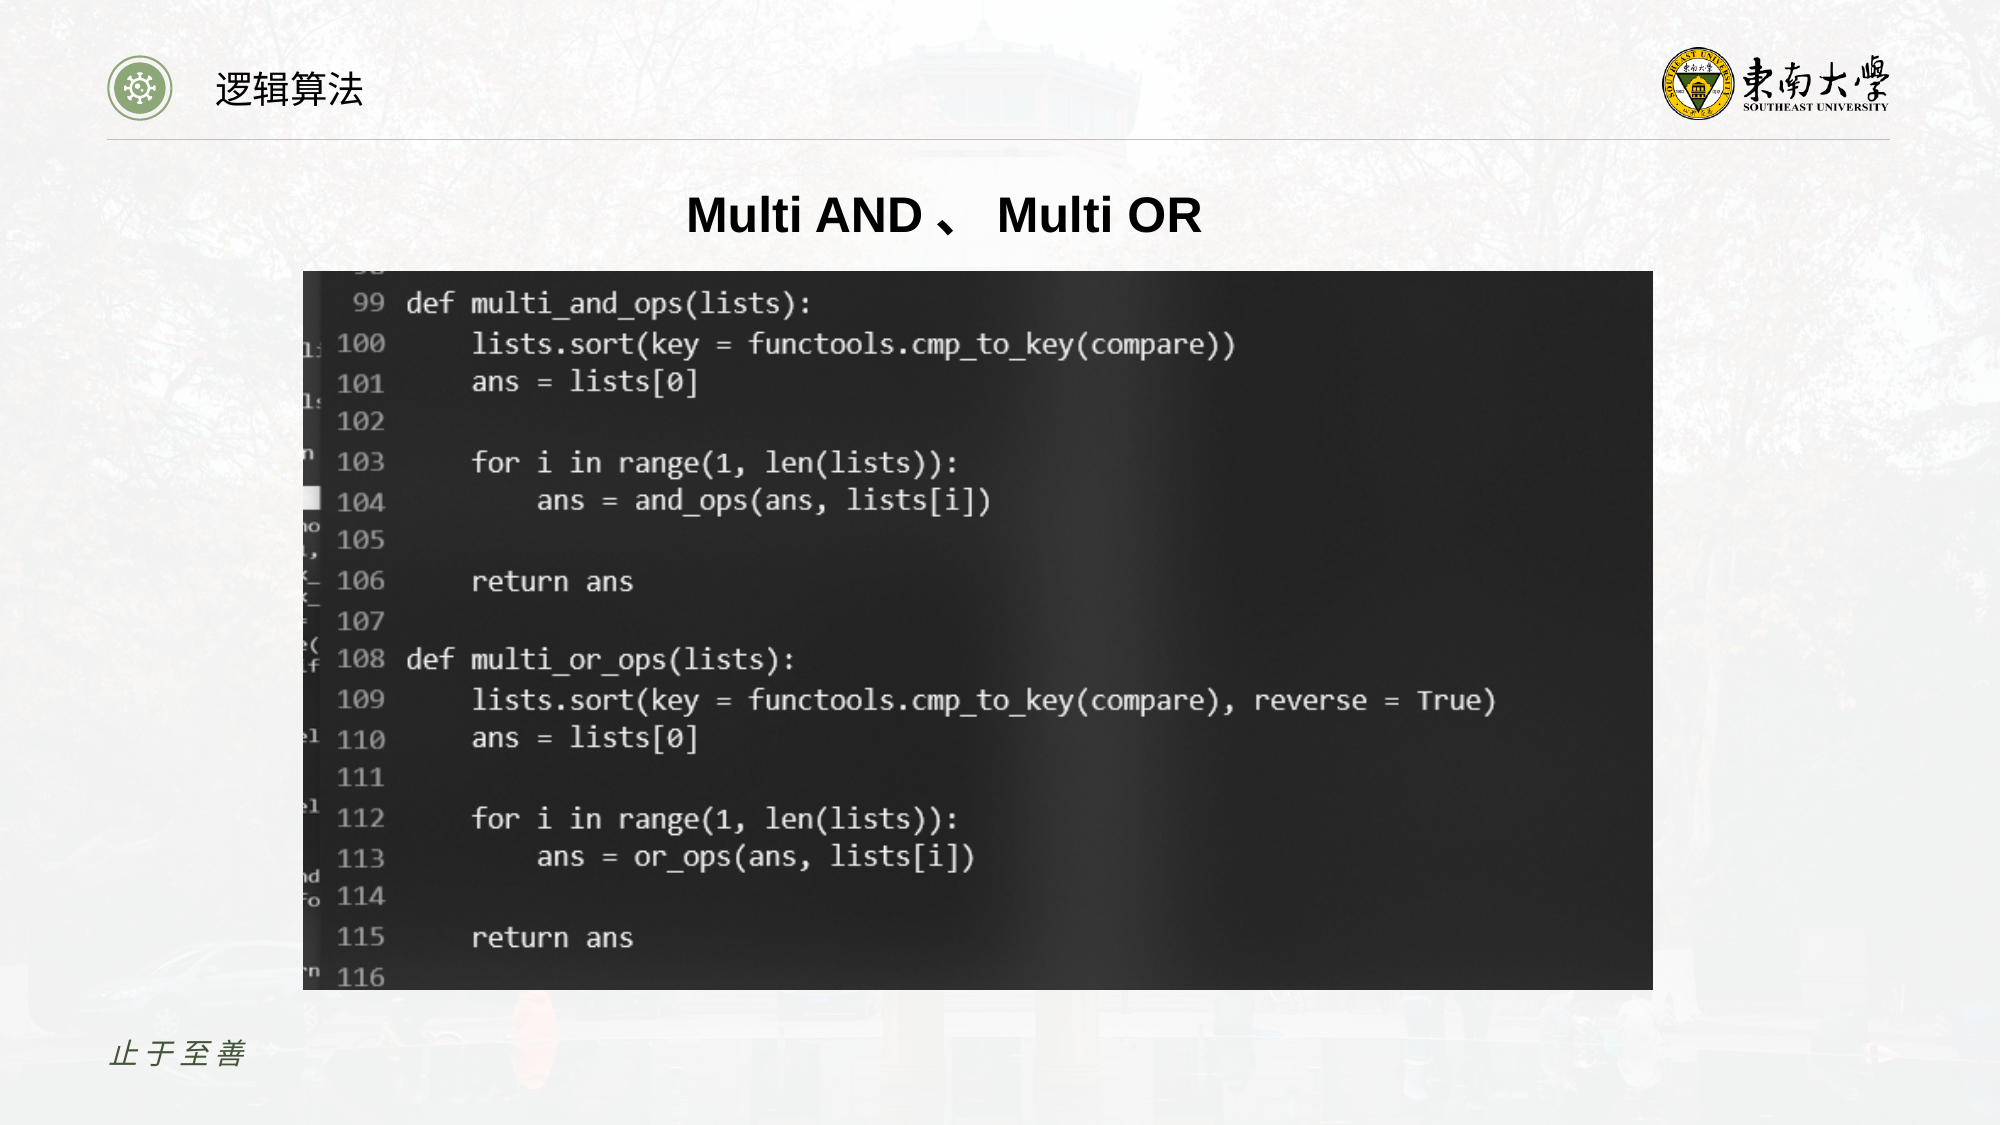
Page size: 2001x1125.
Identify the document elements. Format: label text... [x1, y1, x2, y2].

slide_number 止于至善 [108, 1022, 657, 1083]
text_box Multi AND、Multi OR [533, 174, 1356, 250]
picture [303, 271, 1653, 990]
text_box 逻辑算法 [200, 58, 508, 119]
picture [1662, 47, 1889, 120]
